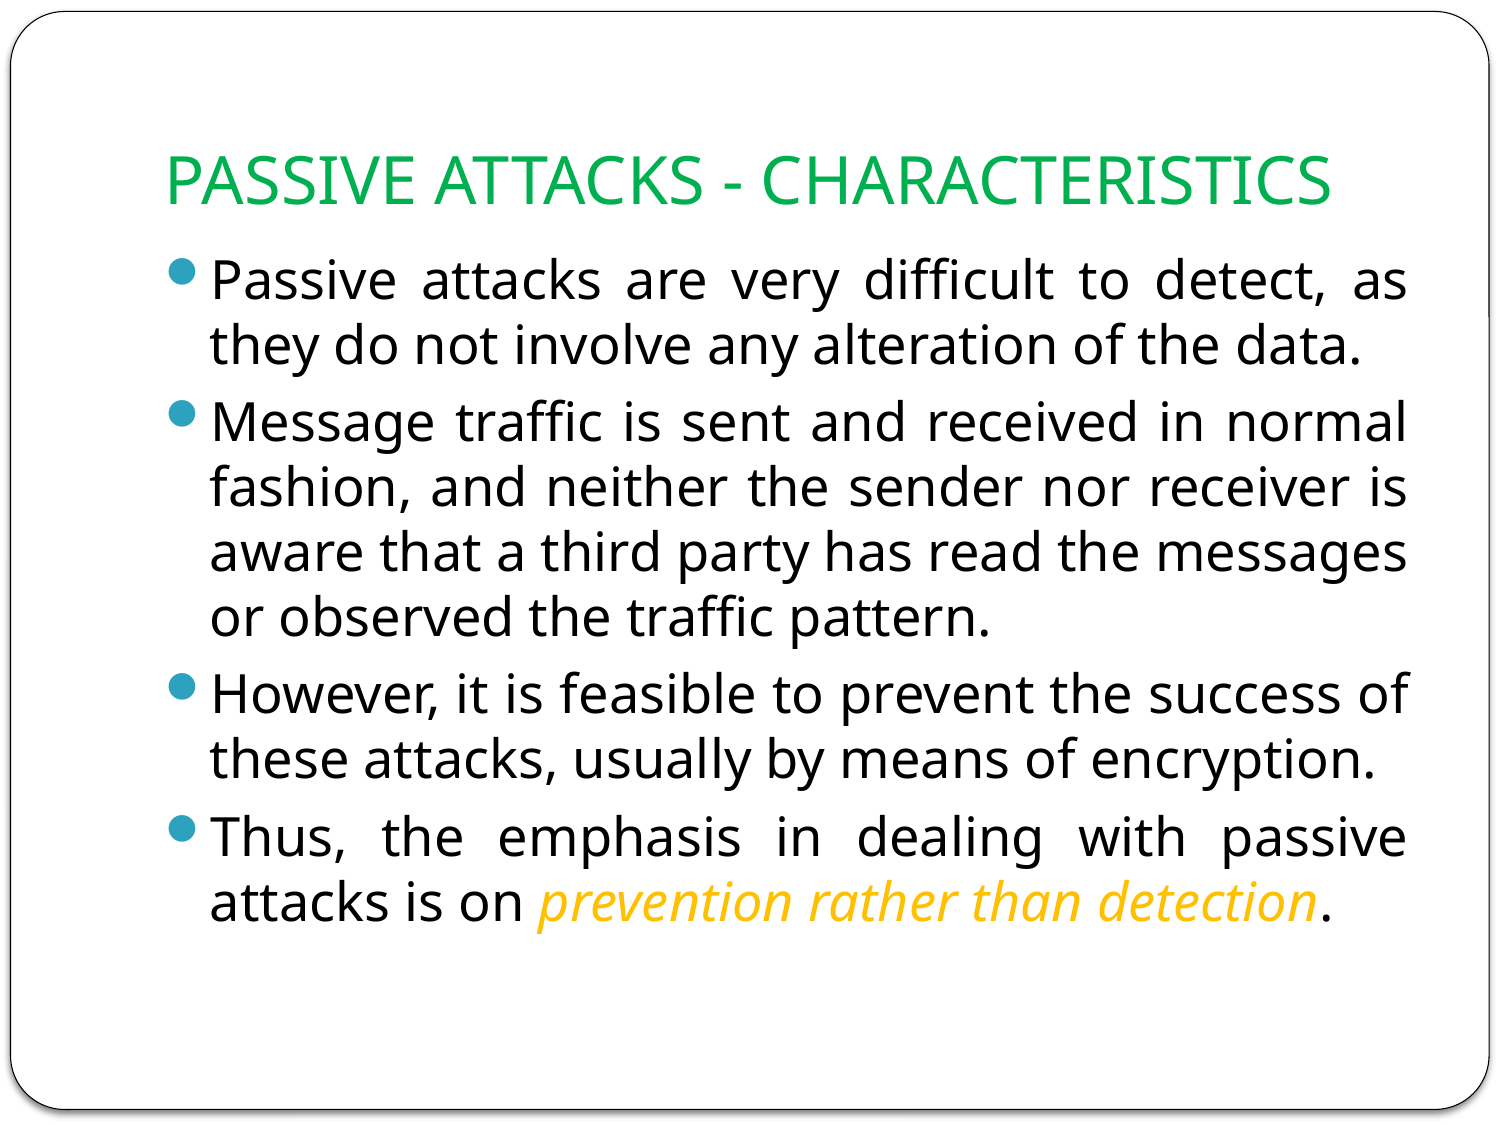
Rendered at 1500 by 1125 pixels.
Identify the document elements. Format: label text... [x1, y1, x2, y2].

title PASSIVE ATTACKS - CHARACTERISTICS [150, 45, 1425, 233]
list Passive attacks are very difficult to detect, as they do not involve any alteration of the data. Message traffic is sent and received in normal fashion, and neither the sender nor receiver is aware that a third party has read the messages or observed the traffic pattern. However, it is feasible to prevent the success of these attacks, usually by means of encryption. Thus, the emphasis in dealing with passive attacks is on prevention rather than detection. [150, 237, 1425, 988]
